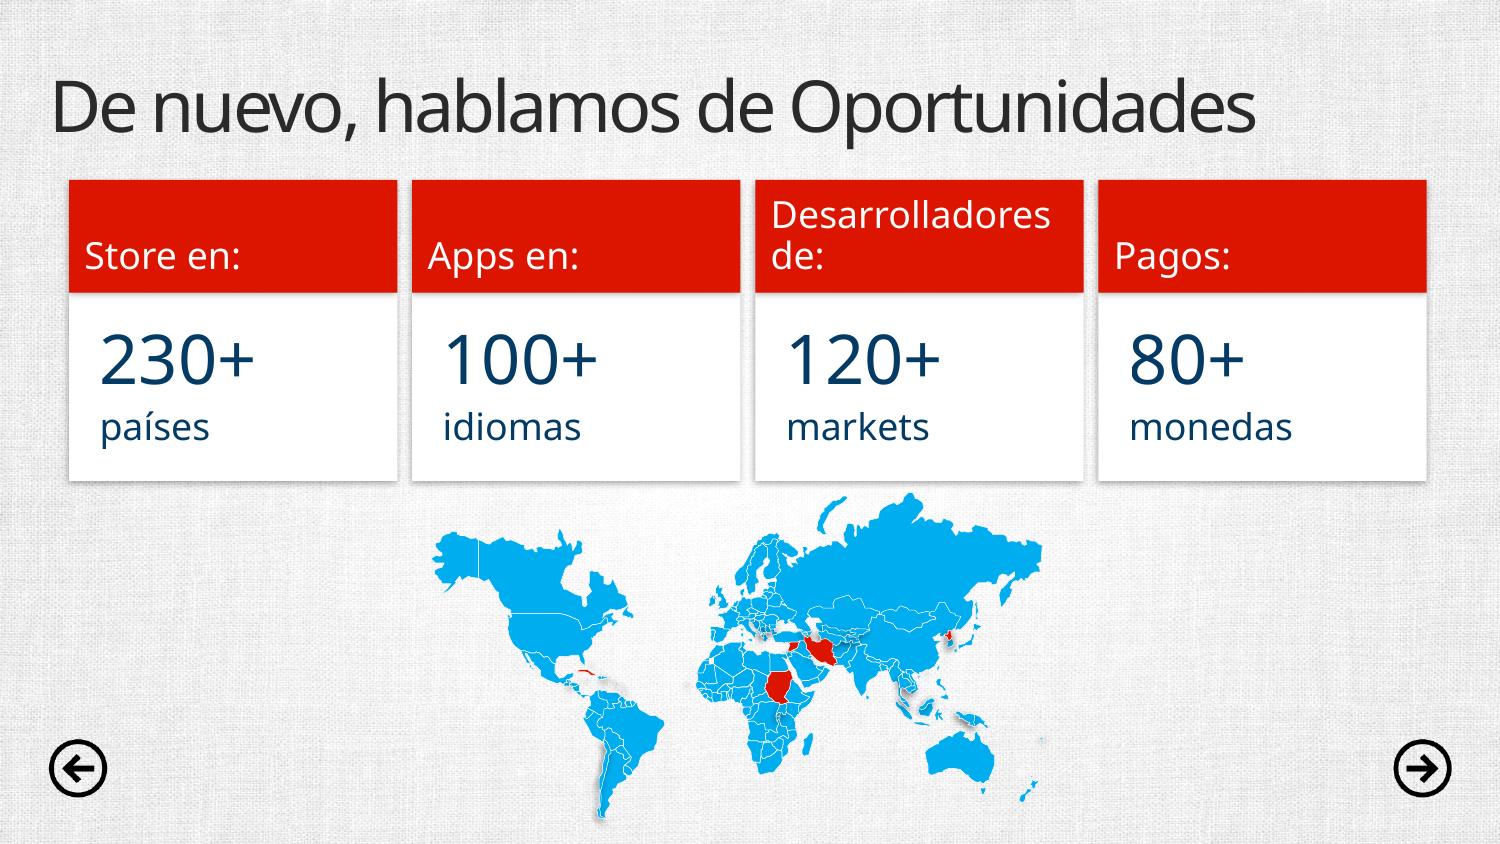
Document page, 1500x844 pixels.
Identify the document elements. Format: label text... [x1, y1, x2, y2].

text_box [68, 179, 398, 482]
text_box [1098, 179, 1427, 482]
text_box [430, 492, 1046, 821]
title De nuevo, hablamos de Oportunidades [34, 49, 1454, 177]
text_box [755, 179, 1084, 482]
picture [0, 0, 1500, 844]
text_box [411, 179, 741, 482]
